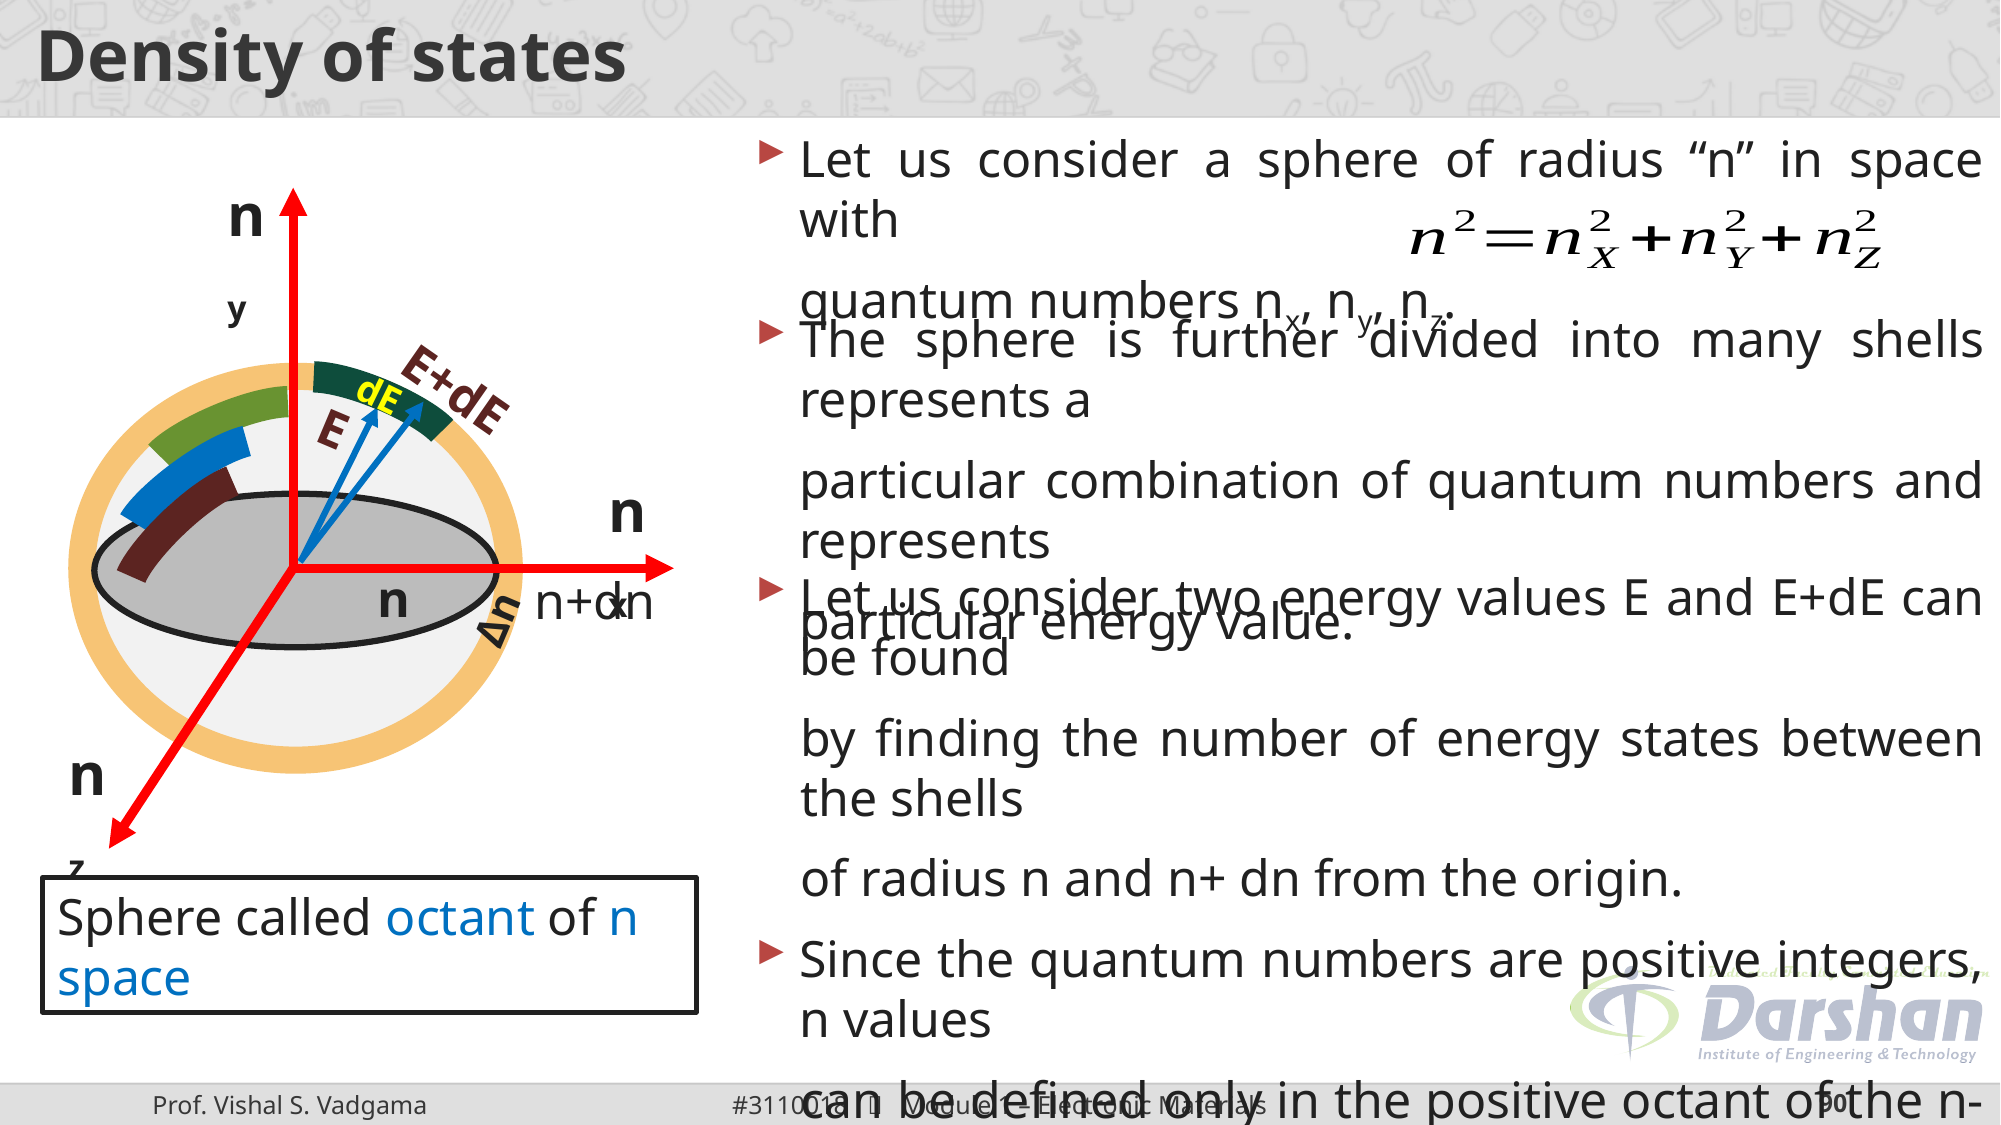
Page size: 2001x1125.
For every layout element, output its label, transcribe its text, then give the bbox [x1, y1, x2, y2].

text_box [299, 401, 424, 562]
text_box The Schrodinger’s equations are: [1570, 966, 1990, 1063]
text_box Let us consider a sphere of radius “n” in space with quantum numbers nx, ny, nz. [740, 120, 2000, 284]
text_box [53, 170, 674, 849]
text_box Let us consider two energy values E and E+dE can be found by finding the number of energy states between the shells of radius n and n+ dn from the origin. Since the quantum numbers are positive integers, n values can be defined only in the positive octant of the n-space. [740, 557, 2000, 954]
title Density of states [0, 0, 2000, 117]
text_box The sphere is further divided into many shells represents a particular combination of quantum numbers and represents particular energy value. [740, 300, 2000, 541]
text_box n+dn [674, 561, 684, 637]
text_box Sphere called octant of n space [42, 877, 697, 1013]
